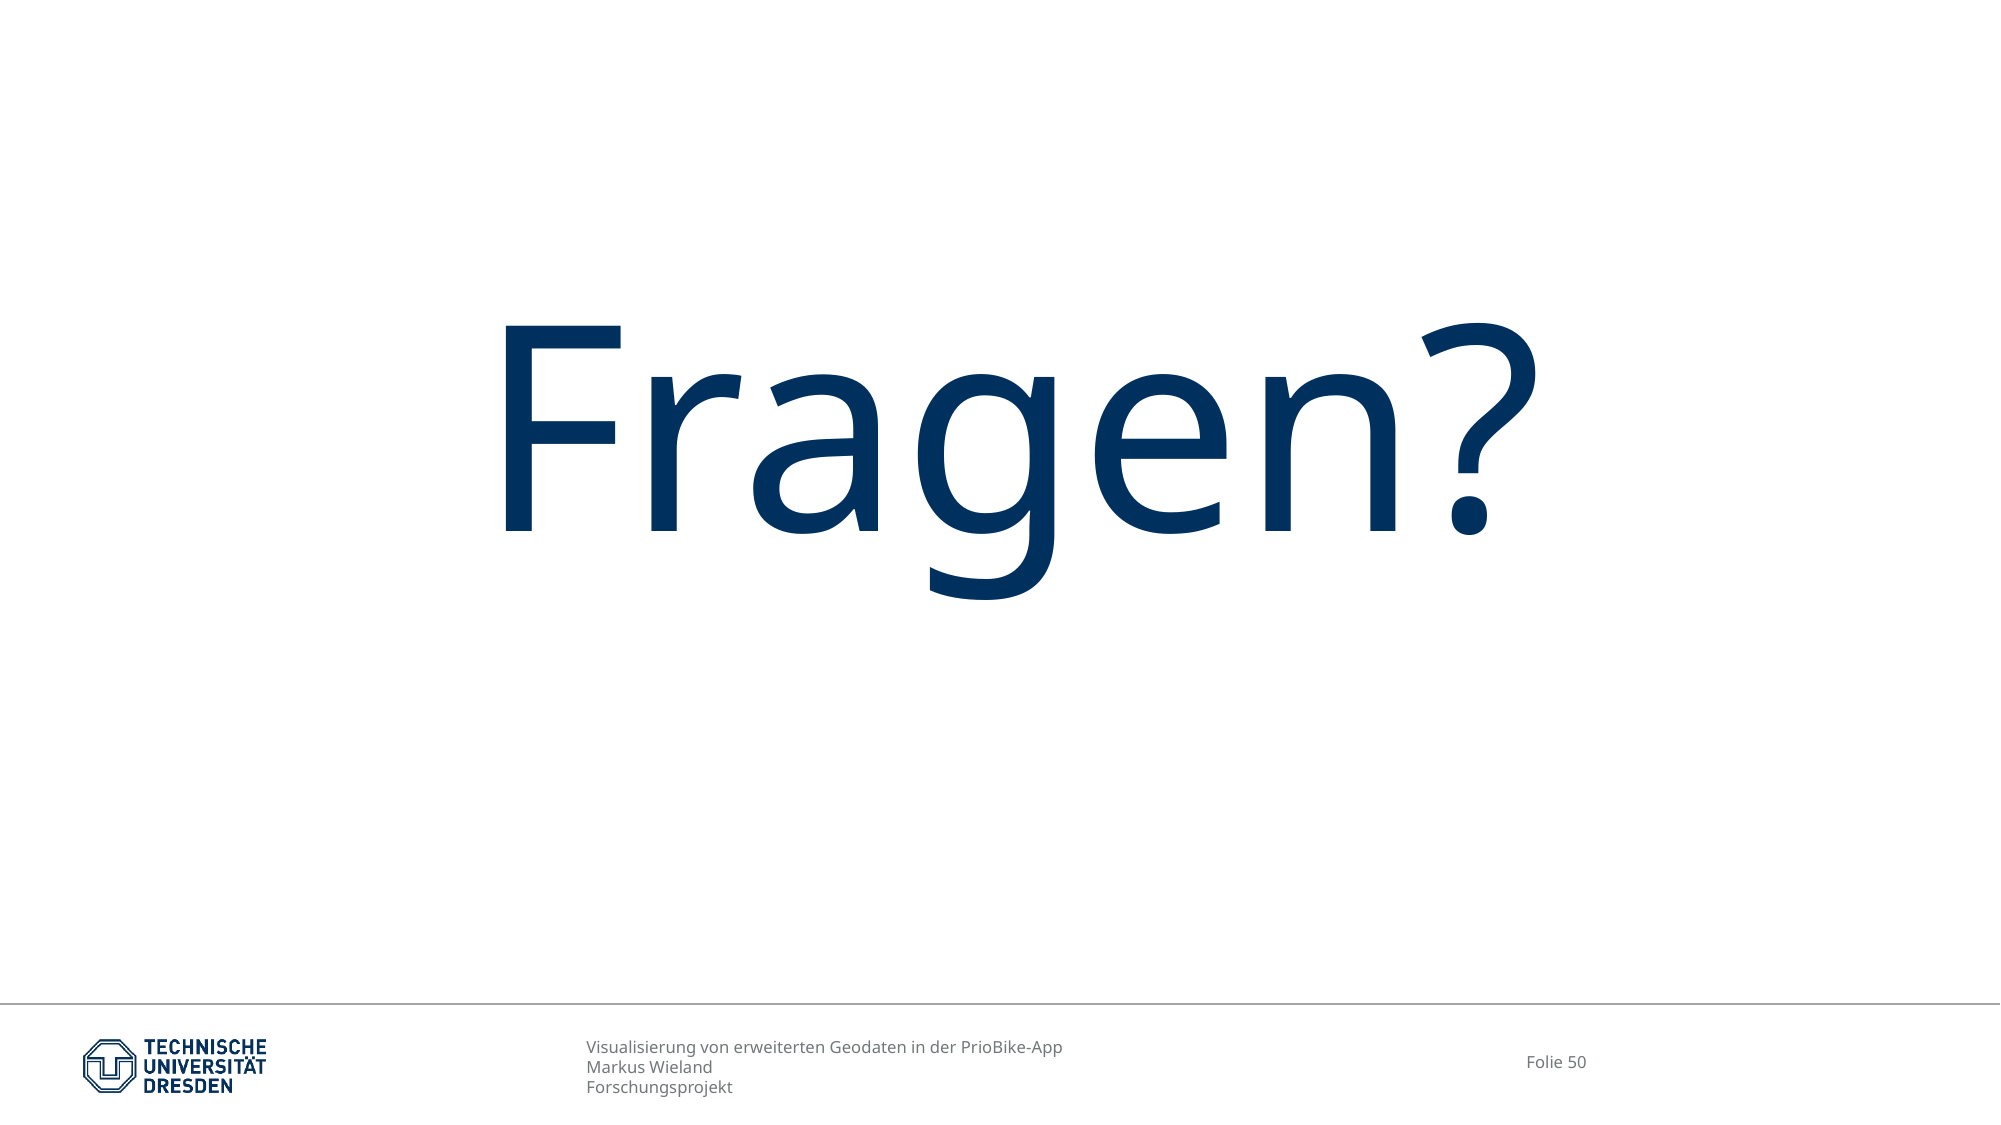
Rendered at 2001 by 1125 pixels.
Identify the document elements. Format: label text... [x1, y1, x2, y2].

list Fragen? [143, 243, 1880, 957]
picture [83, 1039, 266, 1093]
